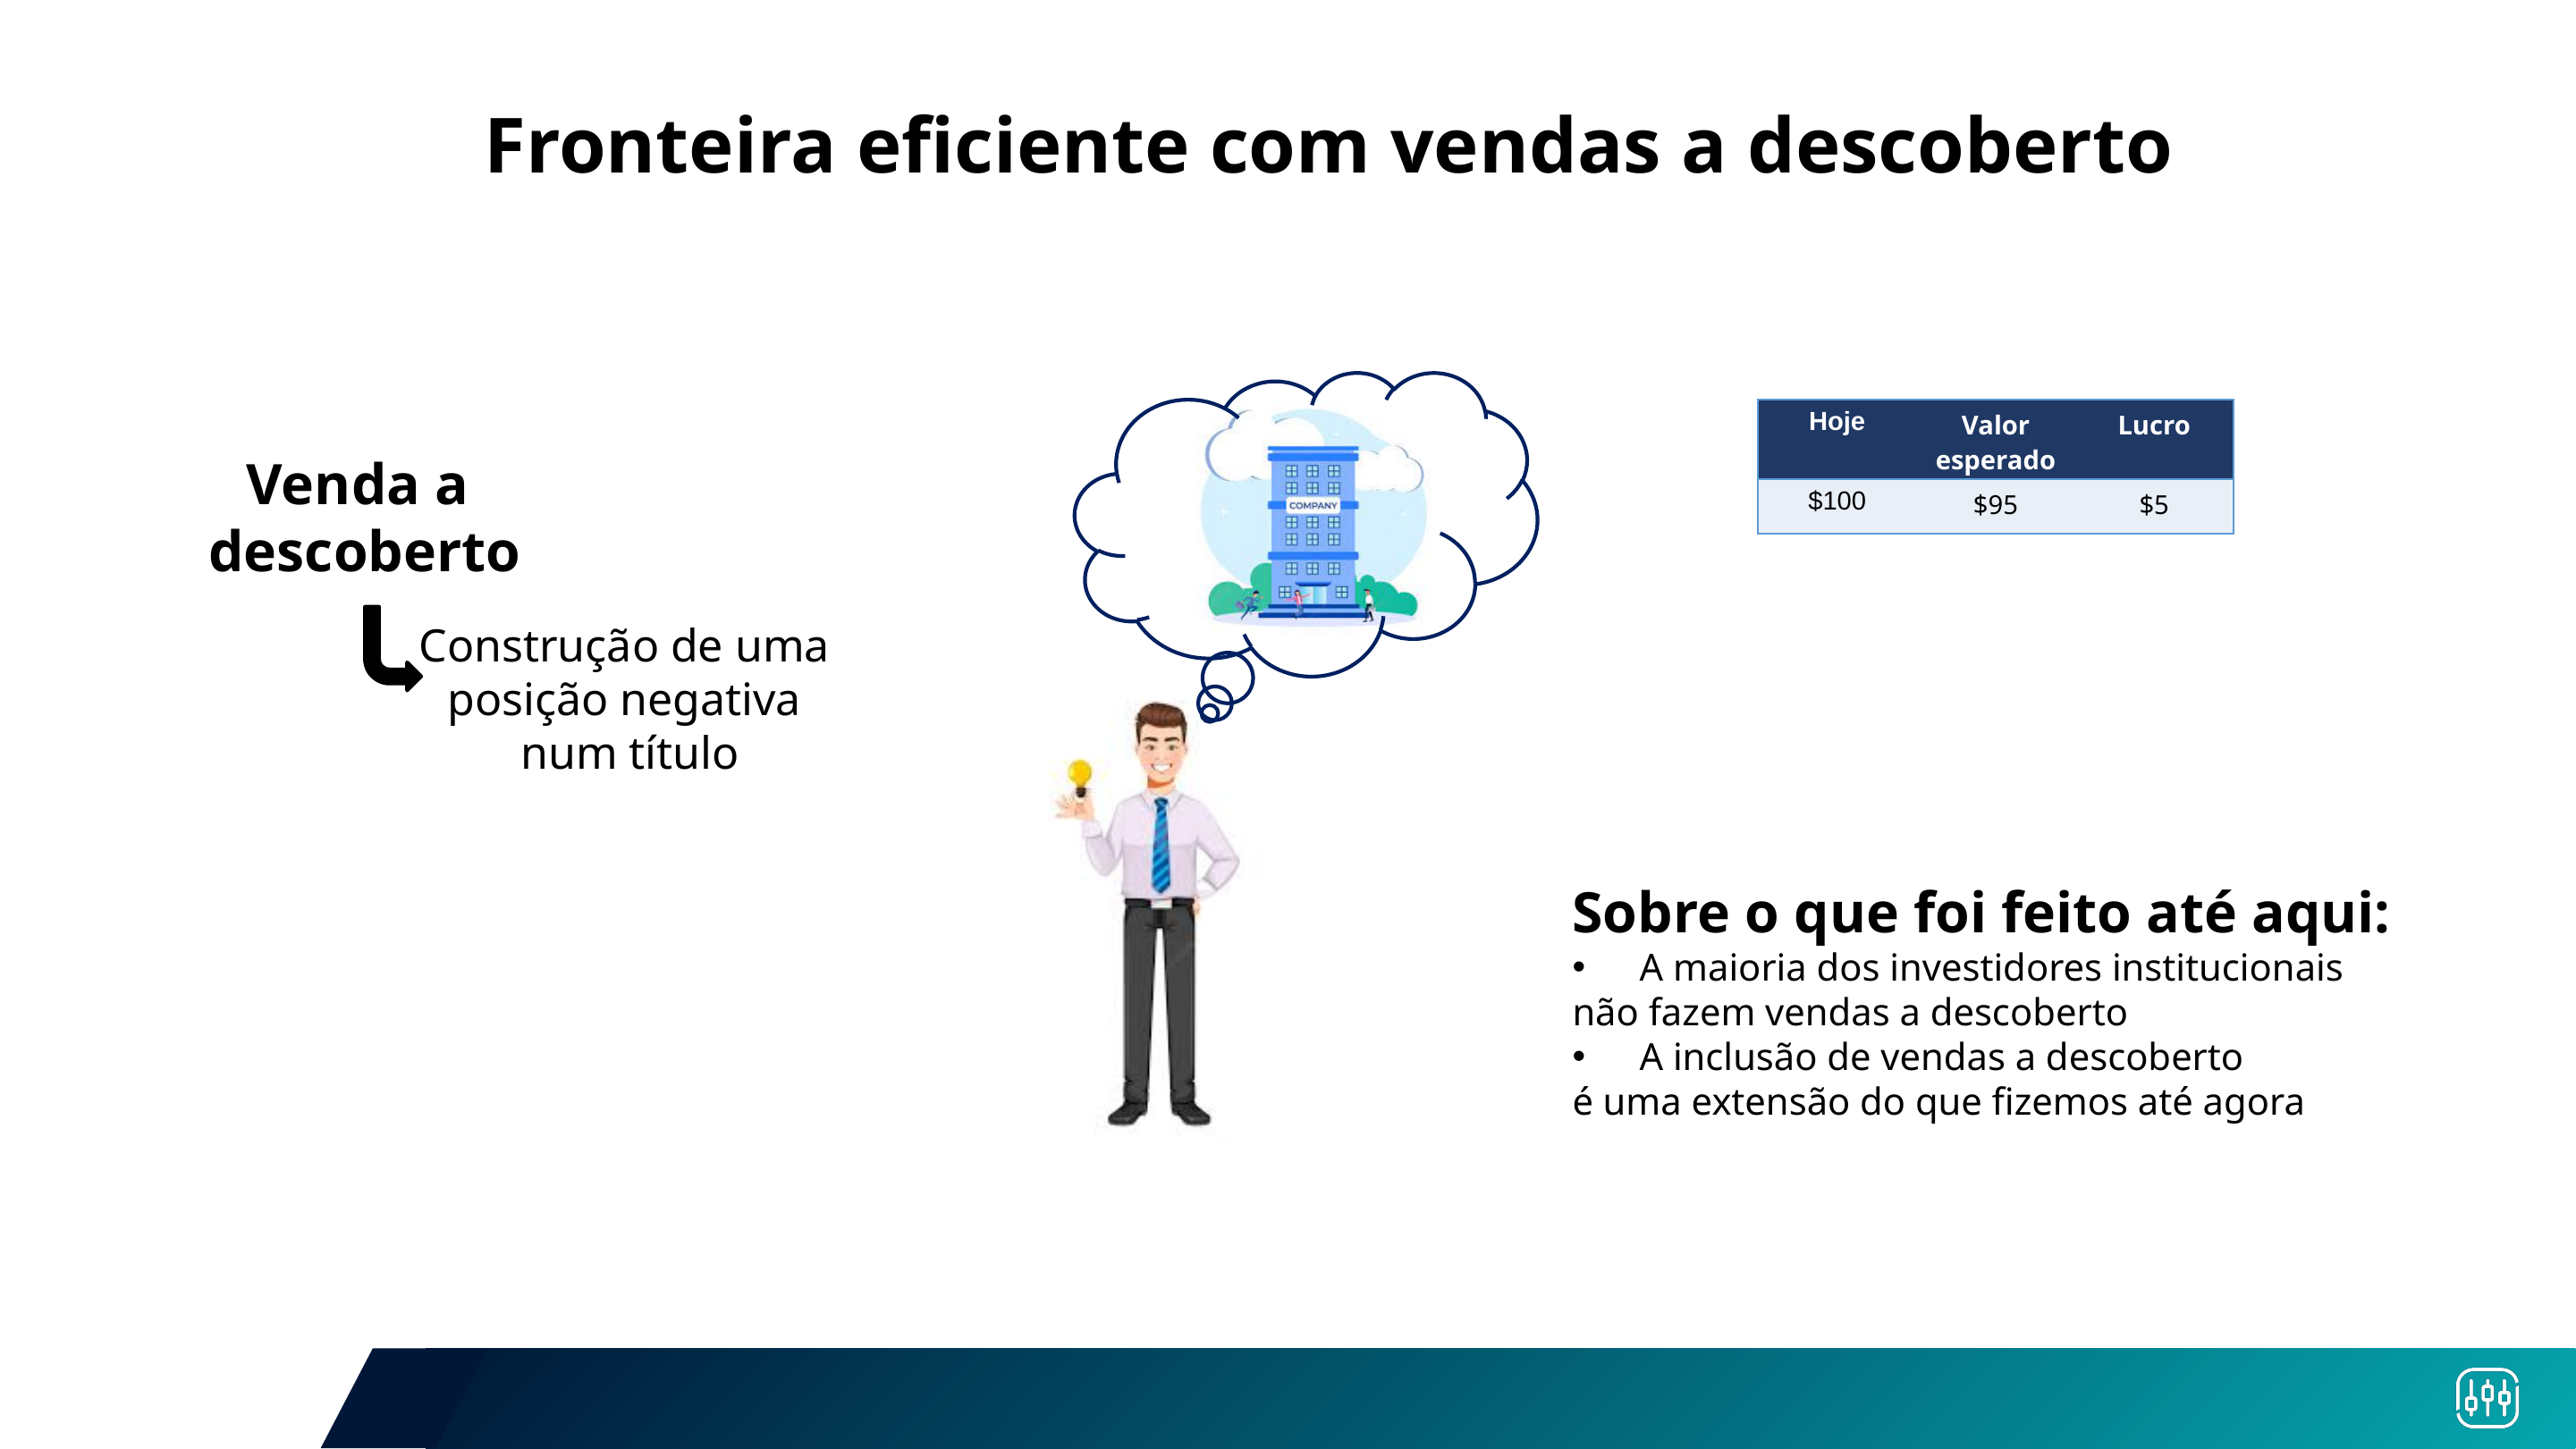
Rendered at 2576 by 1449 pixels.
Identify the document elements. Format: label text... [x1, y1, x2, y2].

text_box Construção de uma posição negativa num título [405, 610, 843, 785]
picture [2445, 1355, 2531, 1441]
text_box [1072, 398, 1378, 674]
table_header Valor esperado [1916, 400, 2075, 478]
text_box [320, 1348, 488, 1449]
text_box [1229, 371, 1540, 638]
text_box Sobre o que foi feito até aqui: A maioria dos investidores institucionais não fazem vendas a descoberto A inclusão de vendas a descoberto é uma extensão do que fizemos até agora [1558, 870, 2405, 1130]
table_cell $100 [1759, 480, 1916, 533]
text_box [363, 604, 424, 693]
table_cell $95 [1916, 480, 2075, 533]
table_header Hoje [1759, 400, 1916, 478]
text_box Fronteira eficiente com vendas a descoberto [470, 60, 2200, 237]
picture [960, 670, 1336, 1143]
table_cell $5 [2075, 480, 2233, 533]
text_box [436, 1348, 2576, 1449]
picture [1196, 400, 1432, 636]
table_header Lucro [2075, 400, 2233, 478]
text_box Venda a descoberto [195, 442, 535, 589]
